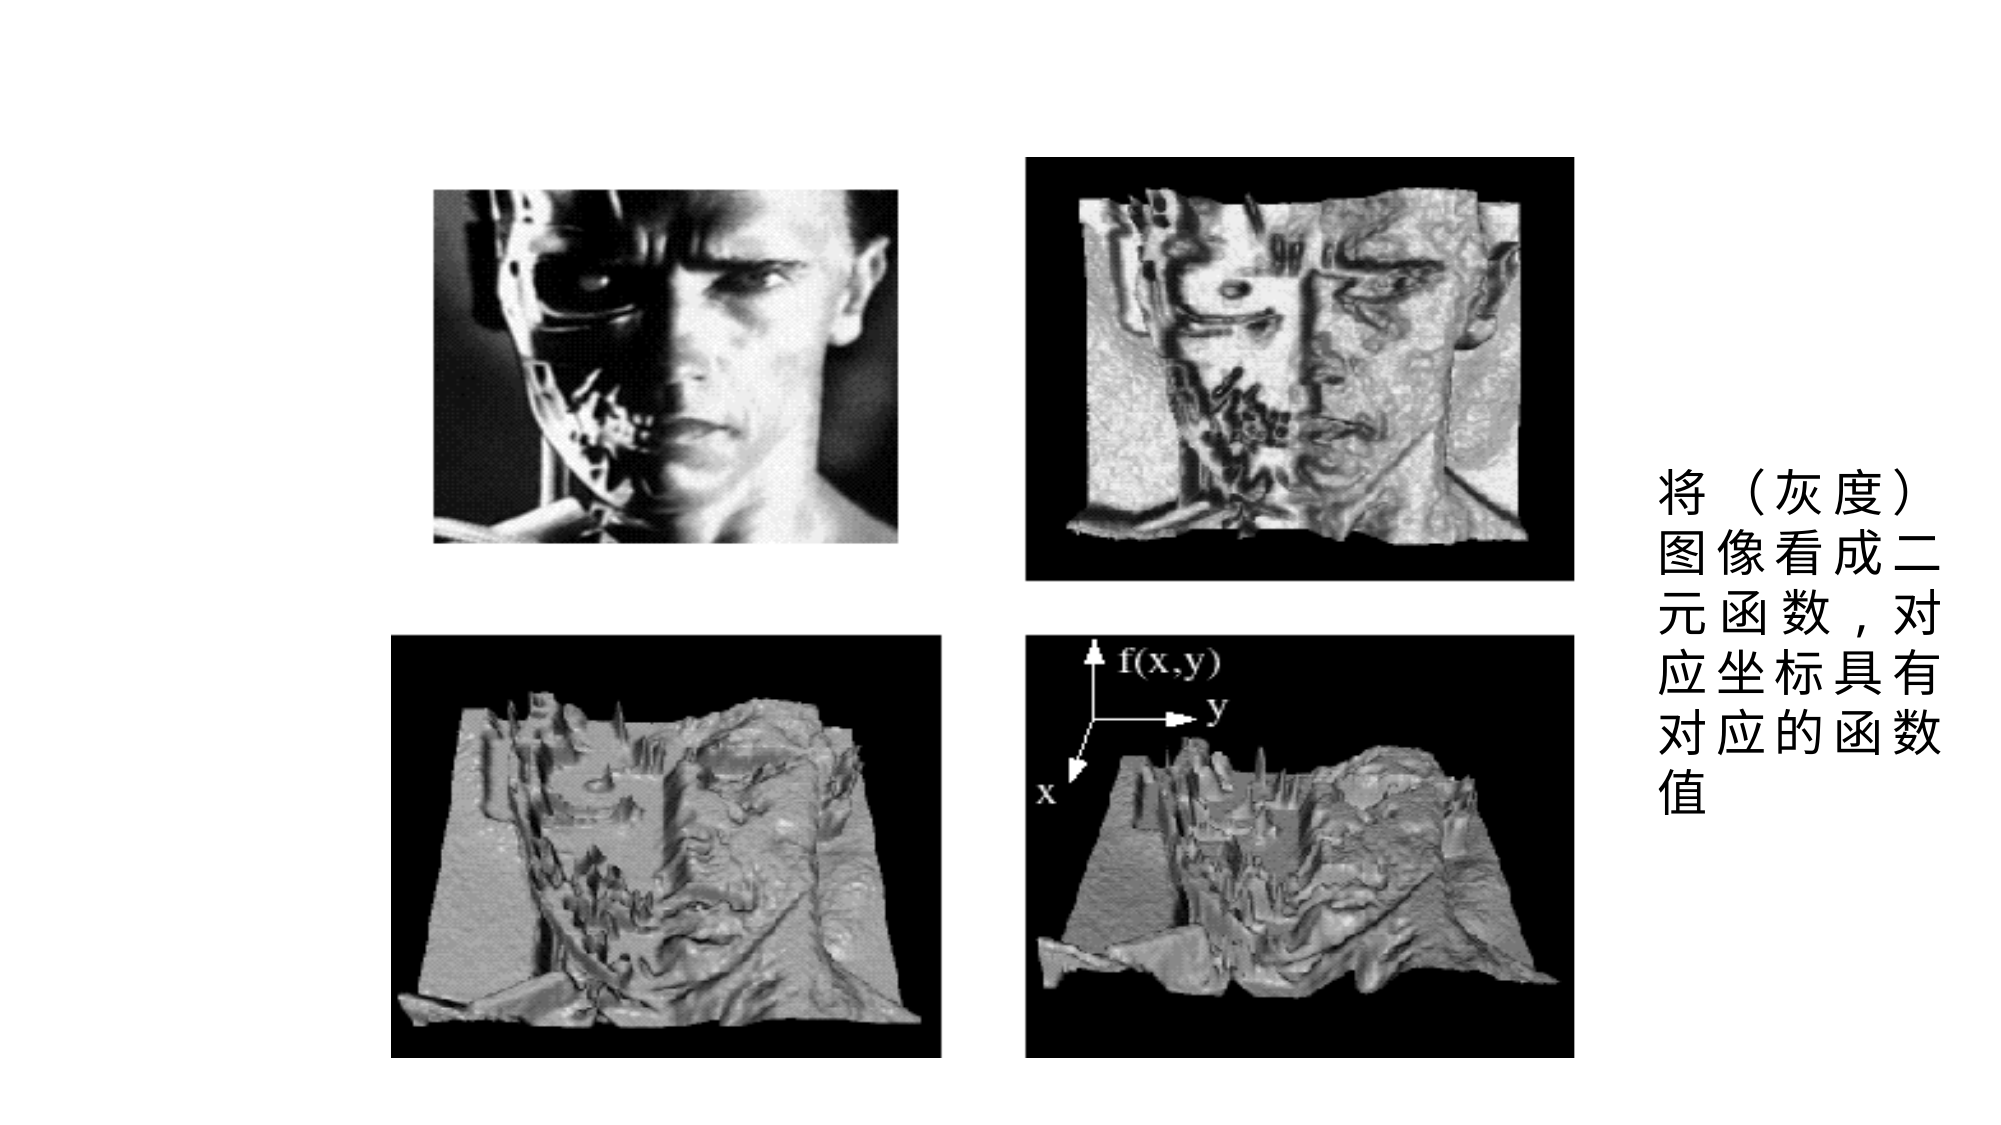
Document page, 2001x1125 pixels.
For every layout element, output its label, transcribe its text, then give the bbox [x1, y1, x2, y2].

text_box 将（灰度）图像看成二元函数,对应坐标具有对应的函数值 [1642, 454, 1958, 830]
picture [391, 157, 1575, 1058]
